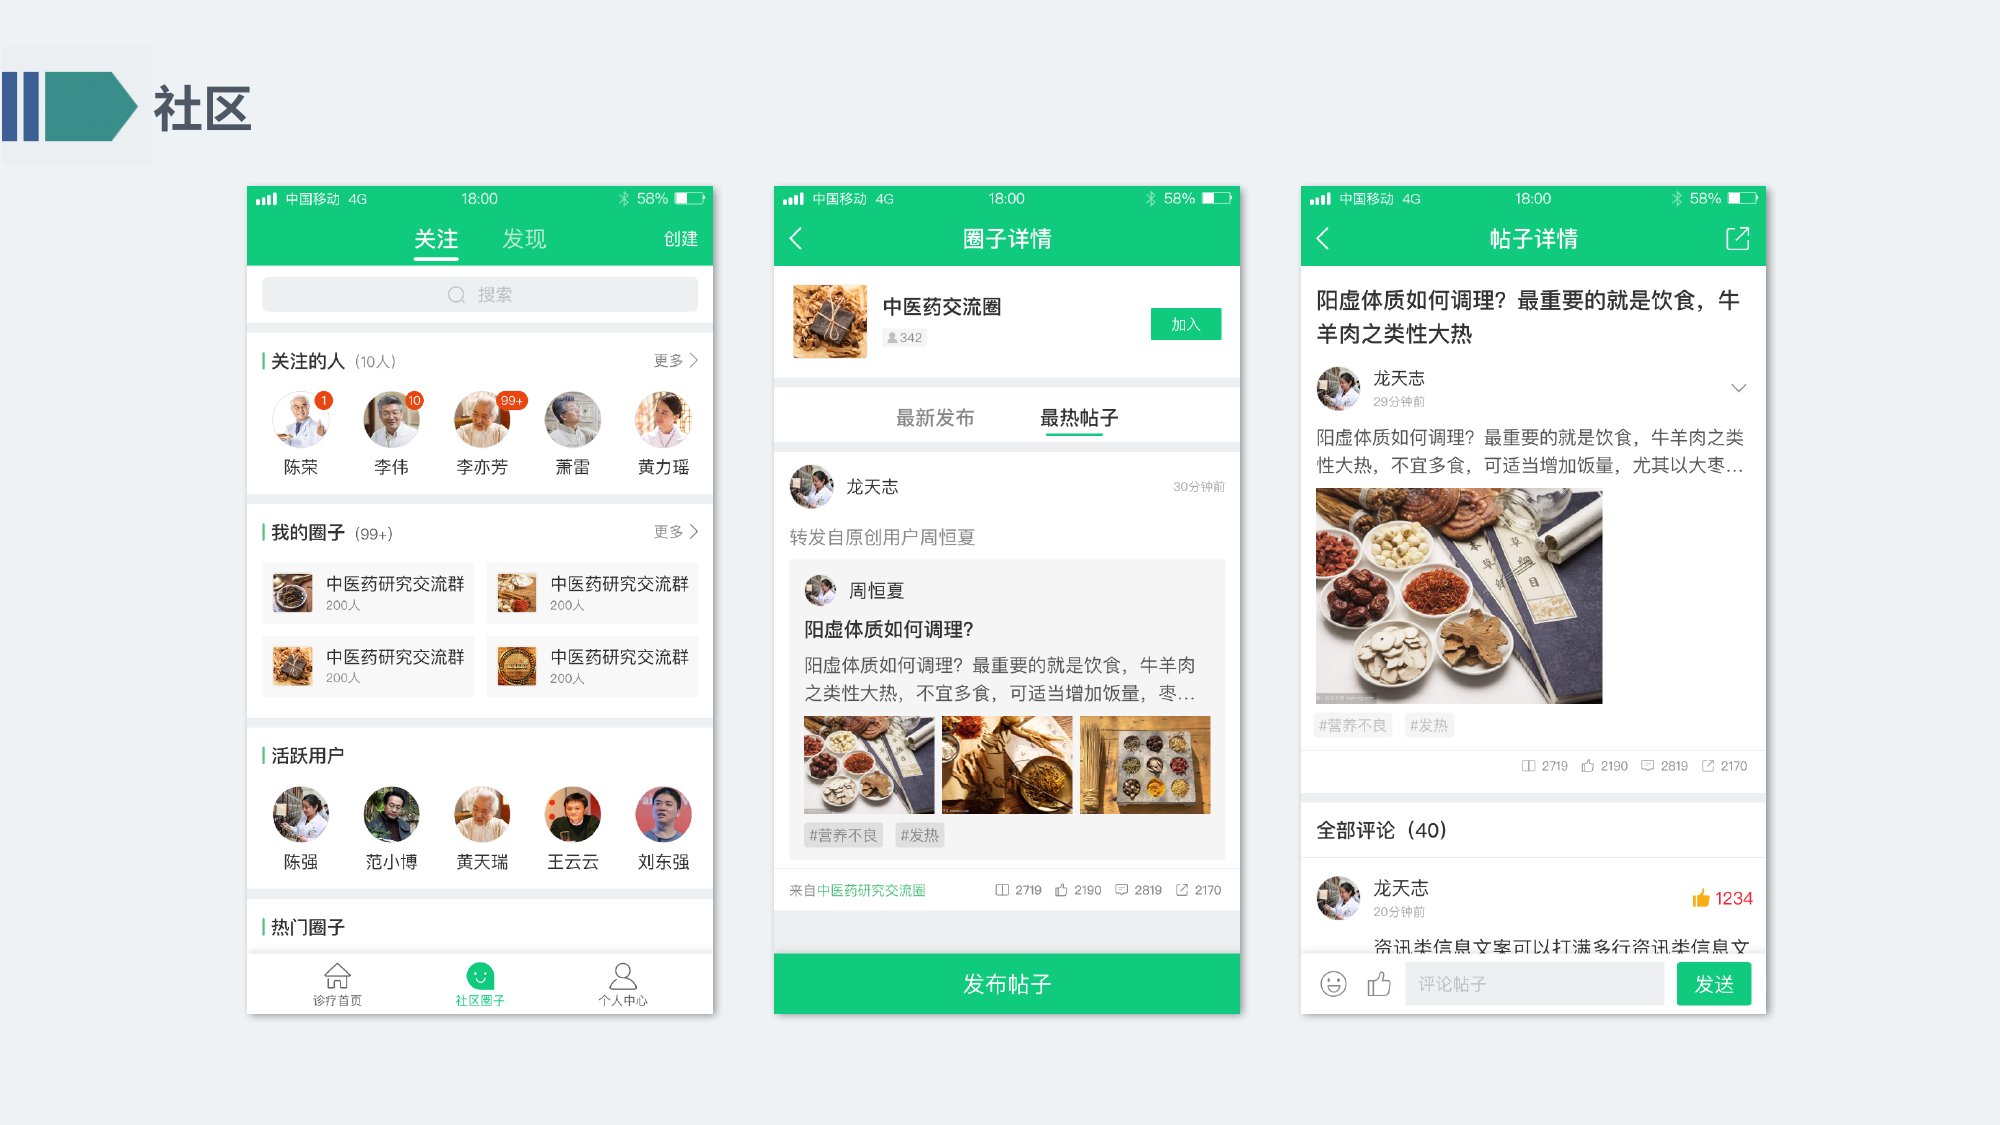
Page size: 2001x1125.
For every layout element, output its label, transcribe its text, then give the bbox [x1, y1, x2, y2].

text_box 社区 [151, 69, 268, 145]
picture [247, 186, 713, 1014]
picture [1301, 186, 1766, 1014]
picture [2, 46, 151, 165]
picture [774, 186, 1240, 1014]
